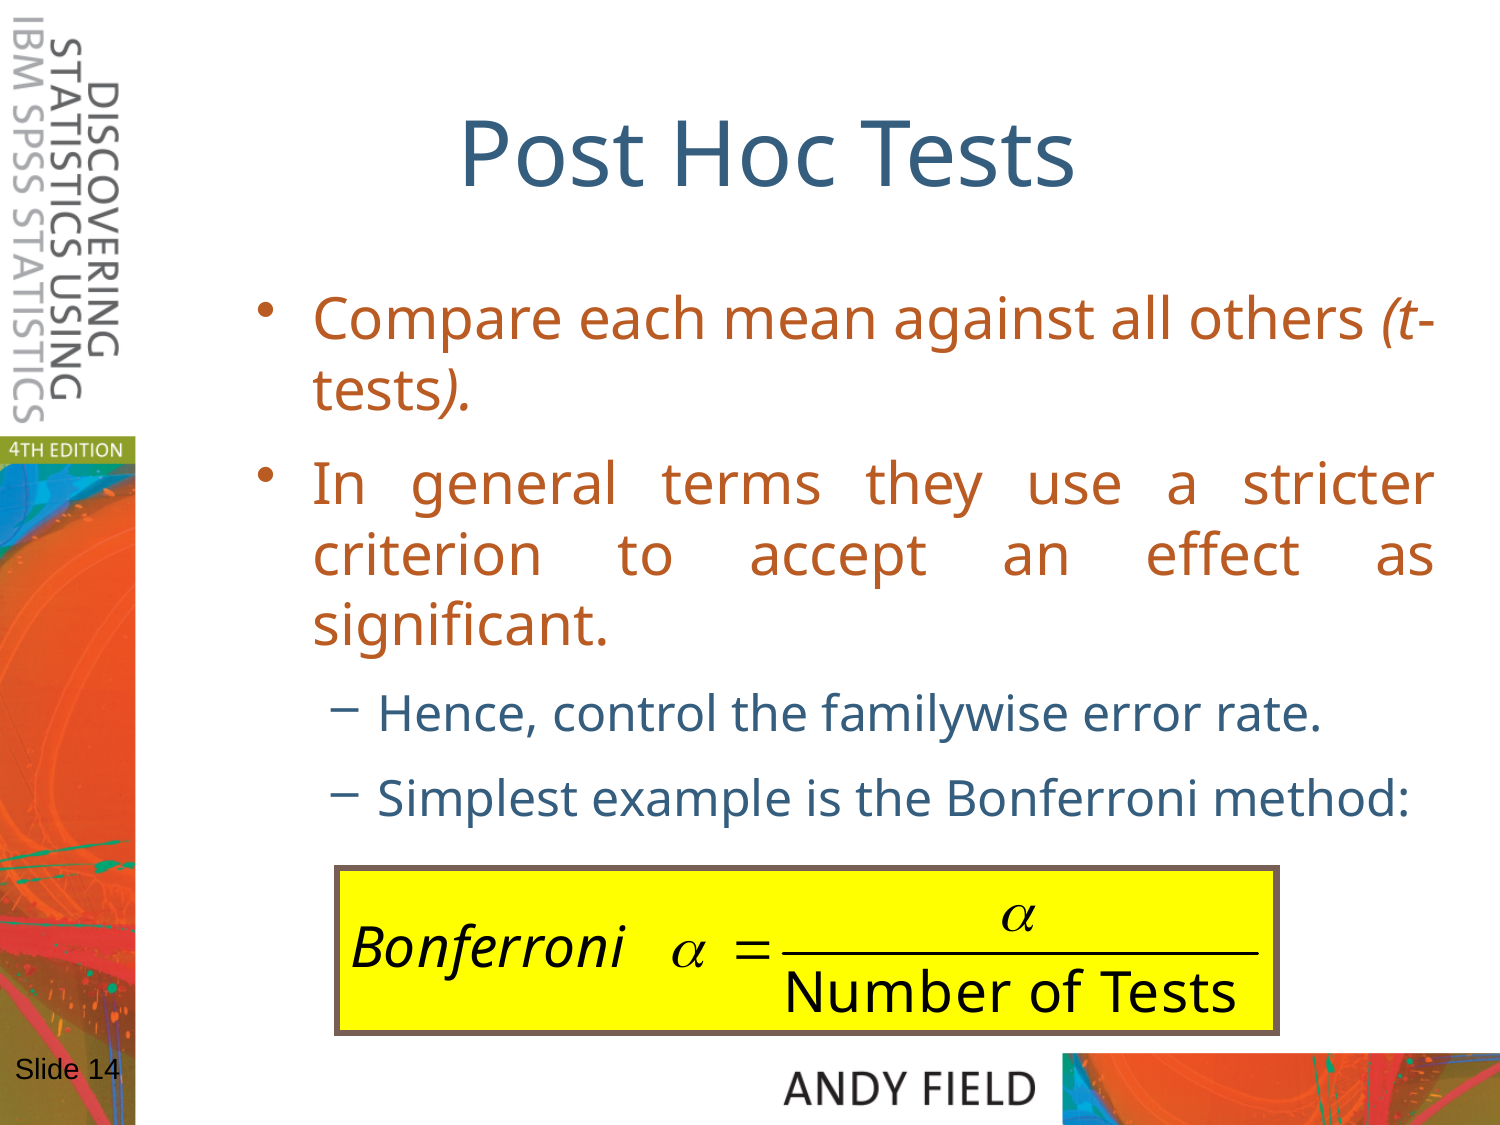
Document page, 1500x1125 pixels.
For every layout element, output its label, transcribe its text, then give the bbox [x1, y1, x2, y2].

list Compare each mean against all others (t-tests). In general terms they use a stricter criterion to accept an effect as significant. Hence, control the familywise error rate. Simplest example is the Bonferroni method: [240, 274, 1451, 801]
title Post Hoc Tests [112, 56, 1424, 244]
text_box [340, 870, 1274, 1031]
slide_number Slide 14 [0, 1042, 141, 1103]
